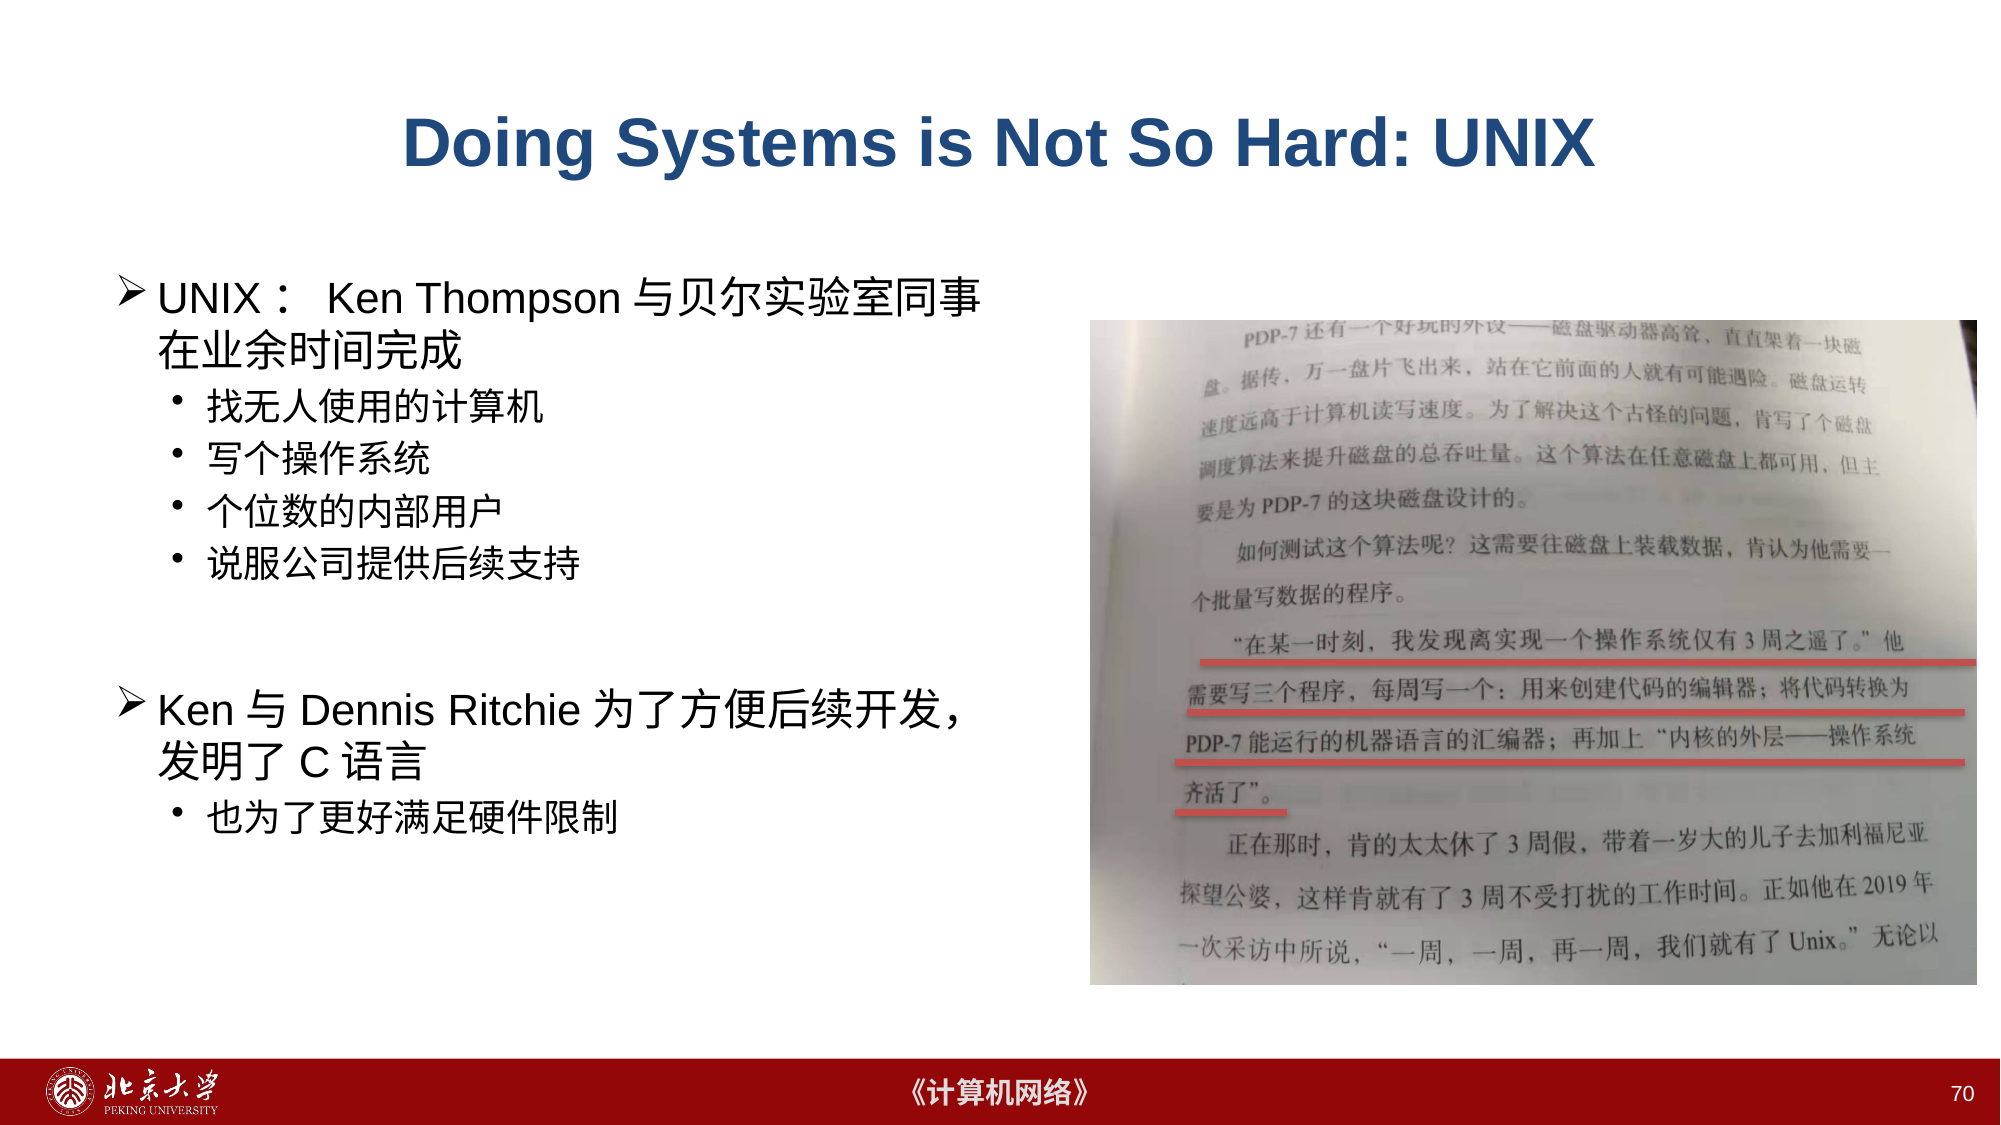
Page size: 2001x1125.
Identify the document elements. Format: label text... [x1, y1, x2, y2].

slide_number 70 [1522, 1072, 1990, 1125]
title Doing Systems is Not So Hard: UNIX [99, 45, 1900, 233]
picture [1090, 320, 1977, 985]
list UNIX：Ken Thompson与贝尔实验室同事在业余时间完成 找无人使用的计算机 写个操作系统 个位数的内部用户 说服公司提供后续支持 Ken与Dennis Ritchie为了方便后续开发，发明了C语言 也为了更好满足硬件限制 [99, 262, 1025, 1005]
picture [46, 1067, 218, 1116]
